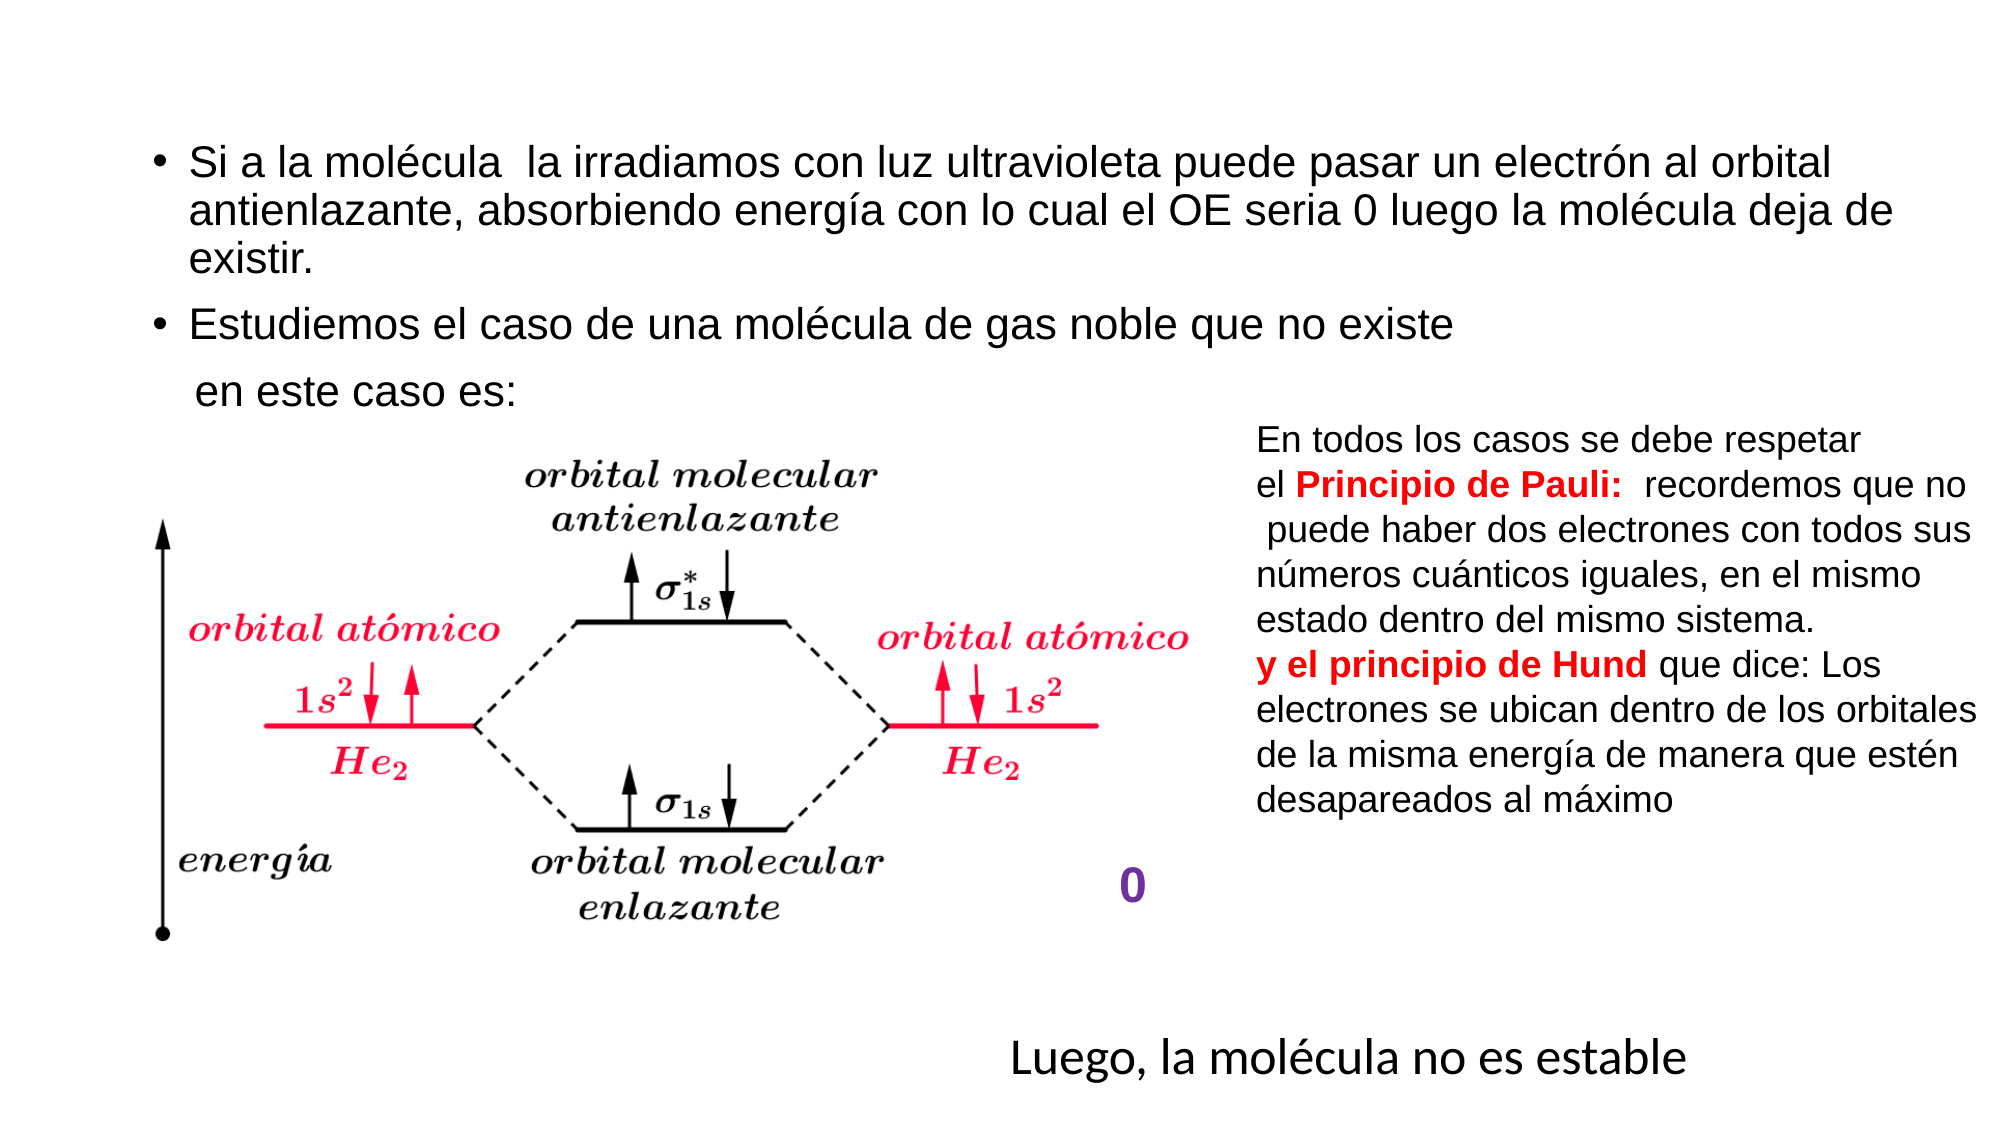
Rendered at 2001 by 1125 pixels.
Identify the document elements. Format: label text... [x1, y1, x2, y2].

text_box En todos los casos se debe respetar el Principio de Pauli: recordemos que no puede haber dos electrones con todos sus números cuánticos iguales, en el mismo estado dentro del mismo sistema. y el principio de Hund que dice: Los electrones se ubican dentro de los orbitales de la misma energía de manera que estén desapareados al máximo [1241, 407, 2000, 873]
picture [113, 431, 1200, 967]
